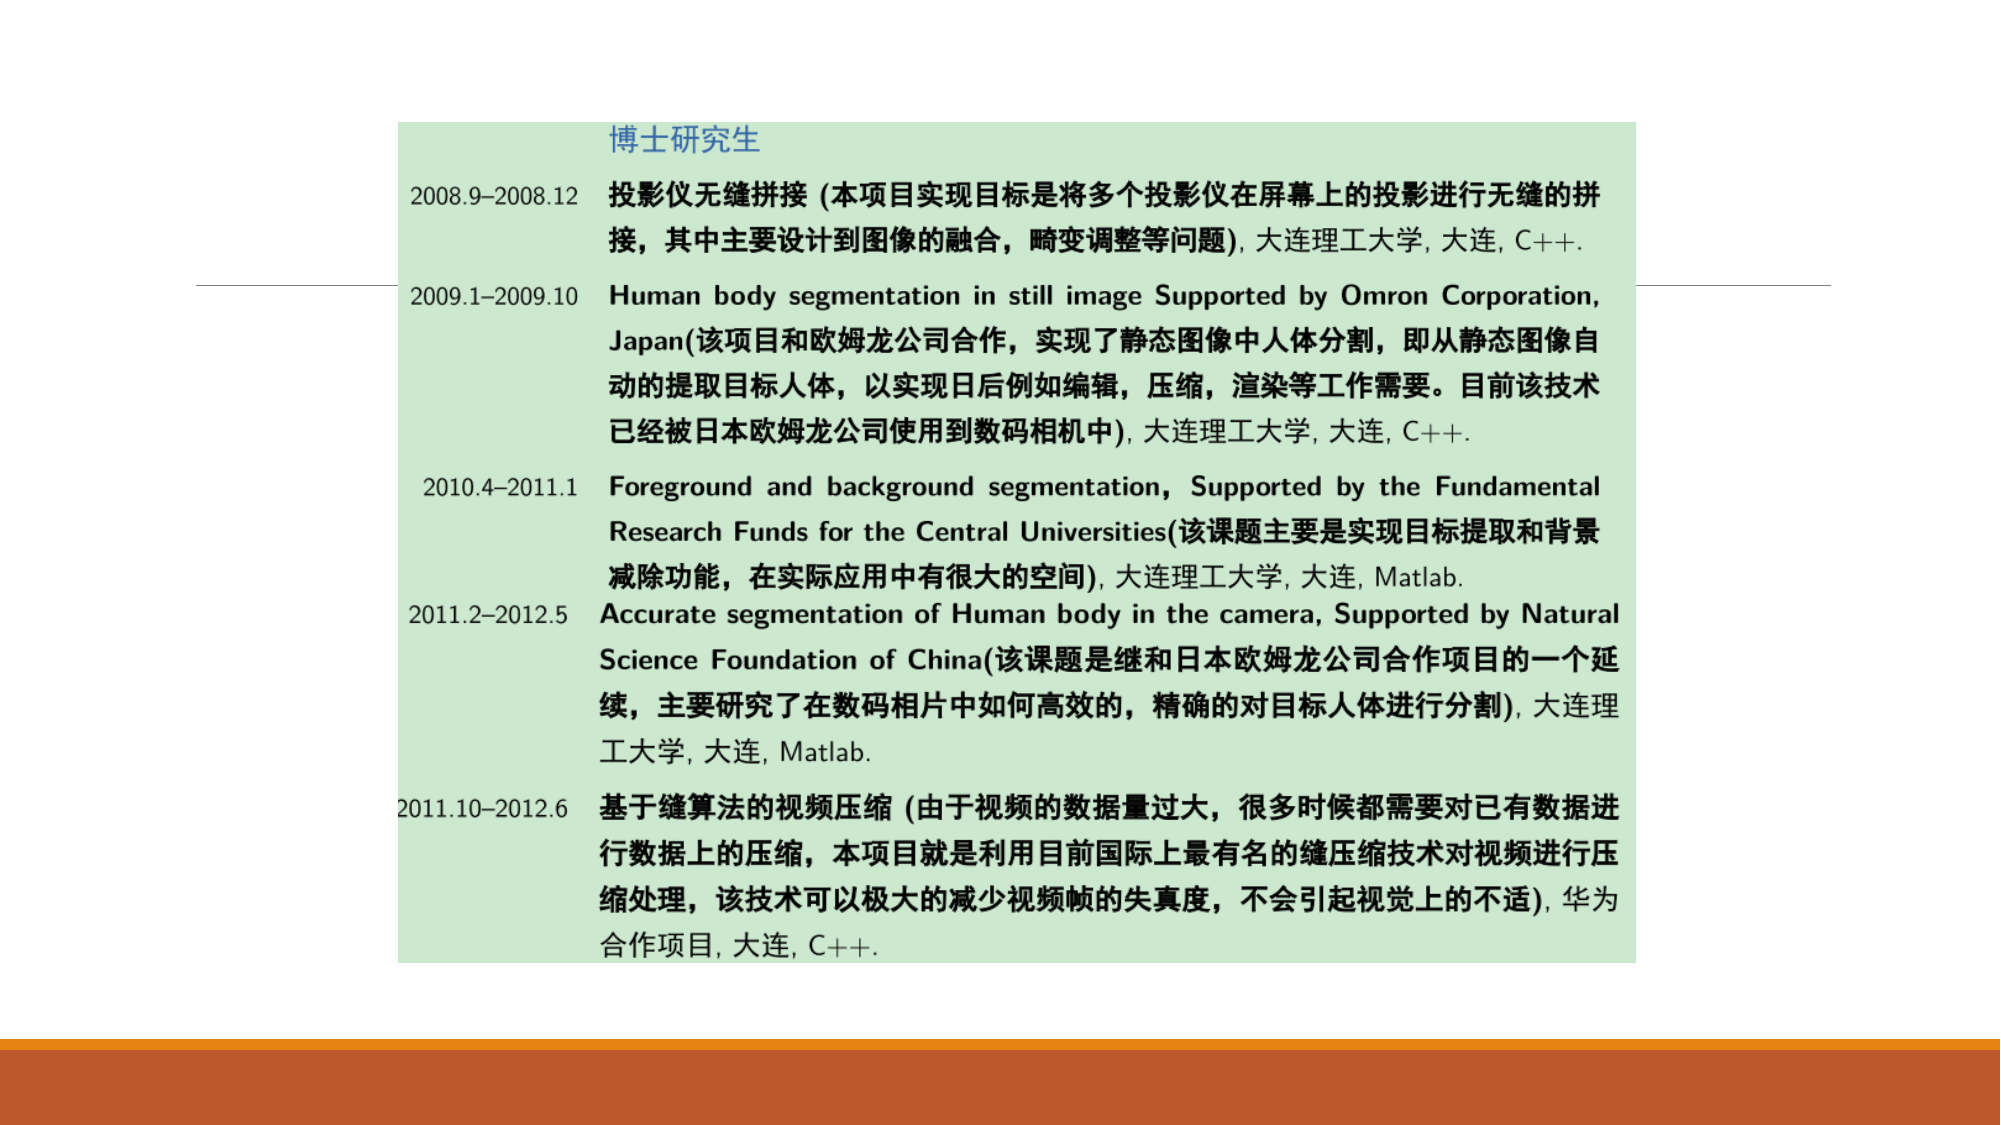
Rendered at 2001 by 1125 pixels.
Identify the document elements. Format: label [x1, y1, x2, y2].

picture [397, 121, 1637, 964]
